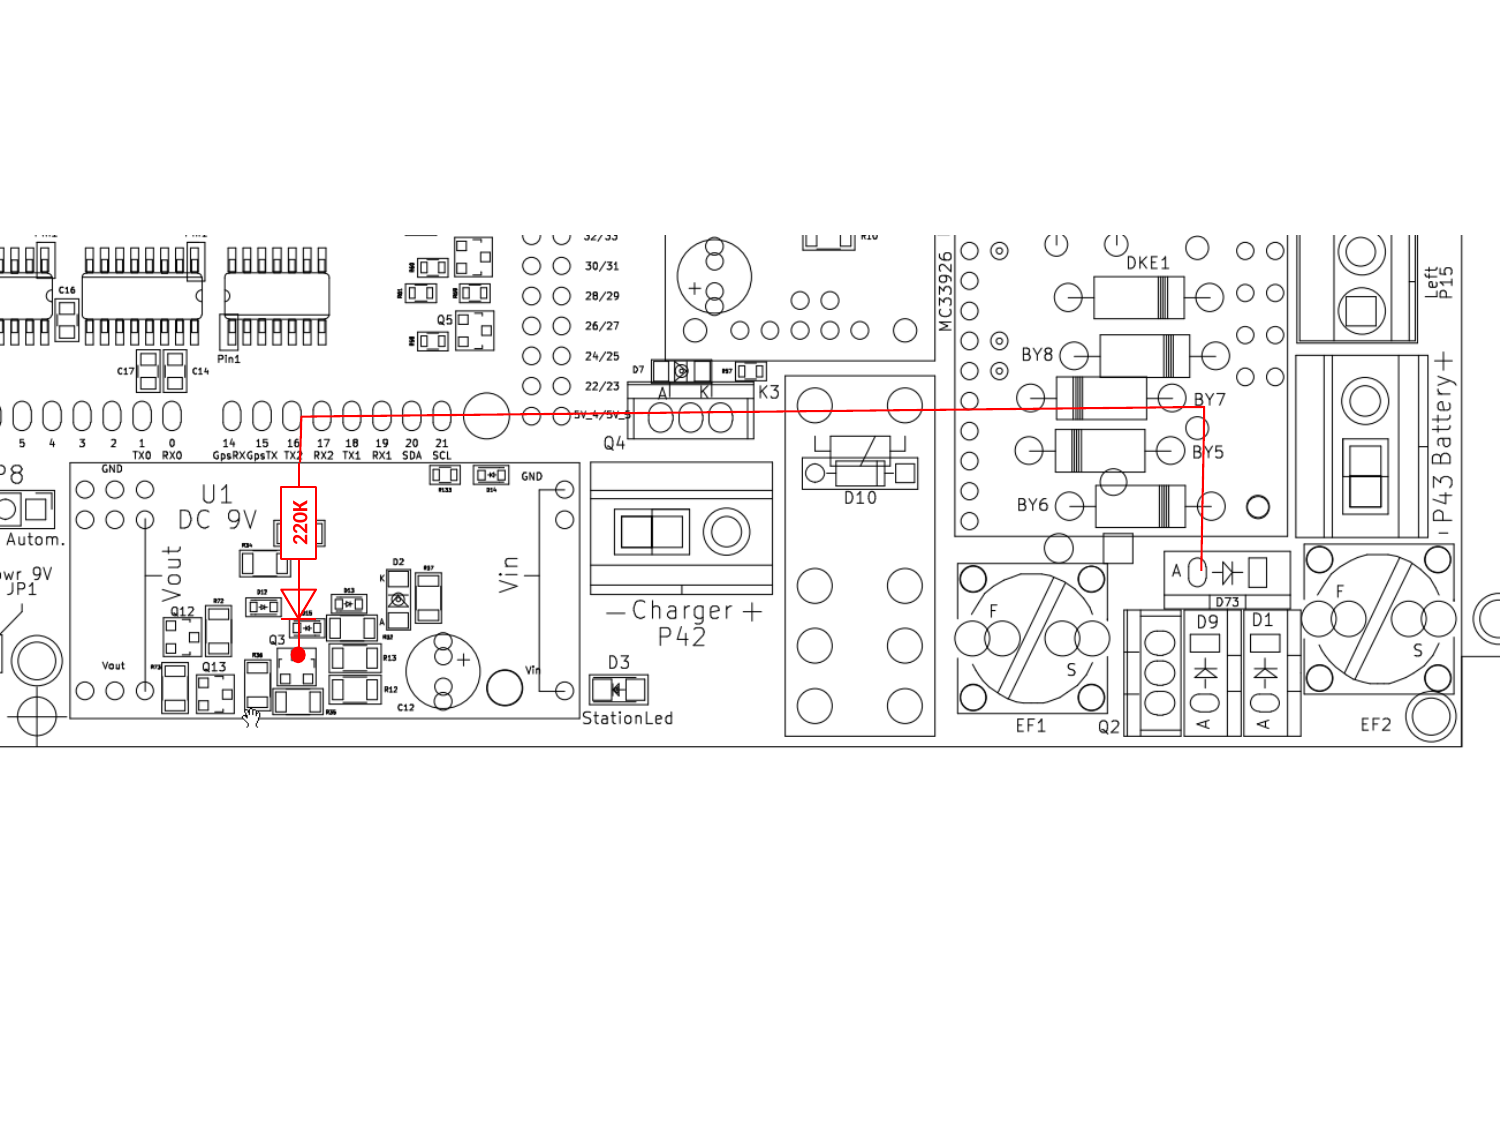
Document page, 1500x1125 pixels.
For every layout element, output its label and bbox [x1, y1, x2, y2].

text_box [280, 462, 317, 664]
picture [0, 235, 1500, 782]
